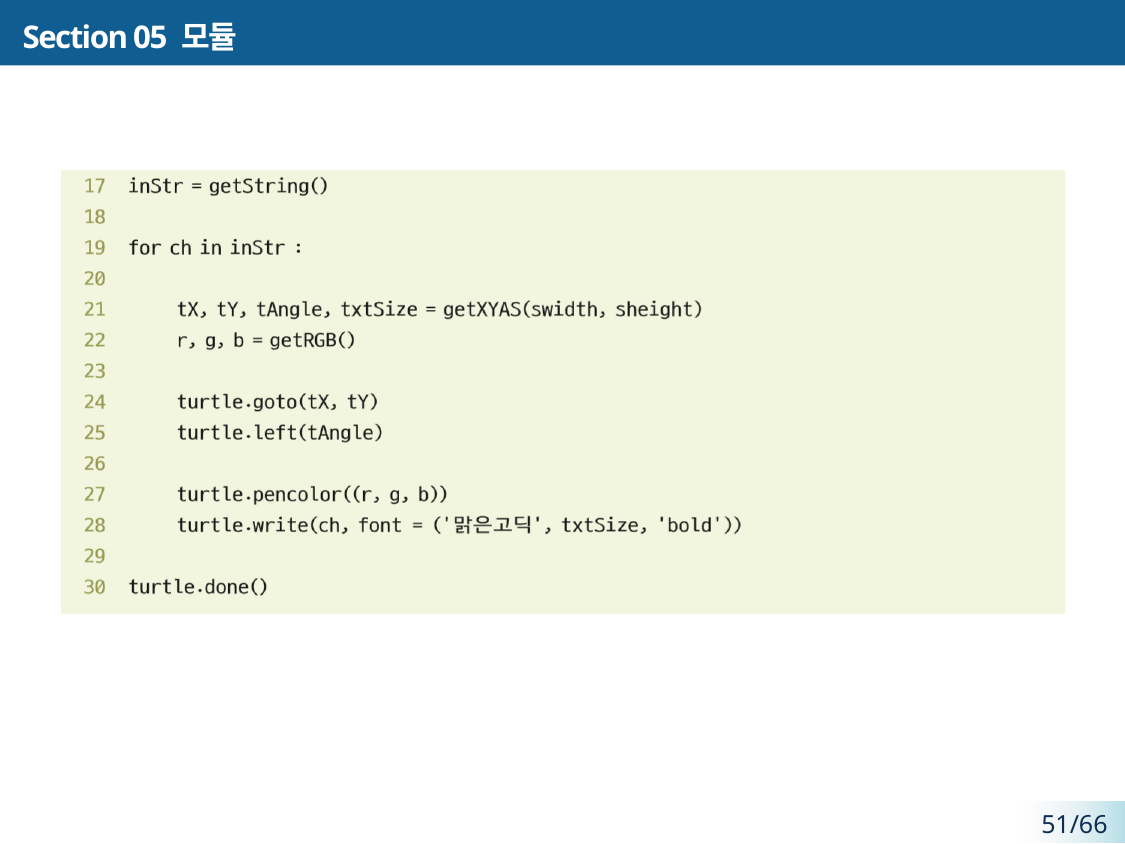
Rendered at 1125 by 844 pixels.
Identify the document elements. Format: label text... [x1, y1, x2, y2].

picture [59, 170, 1066, 615]
list [7, 95, 1111, 793]
title Section 05 모듈 [7, 6, 966, 65]
